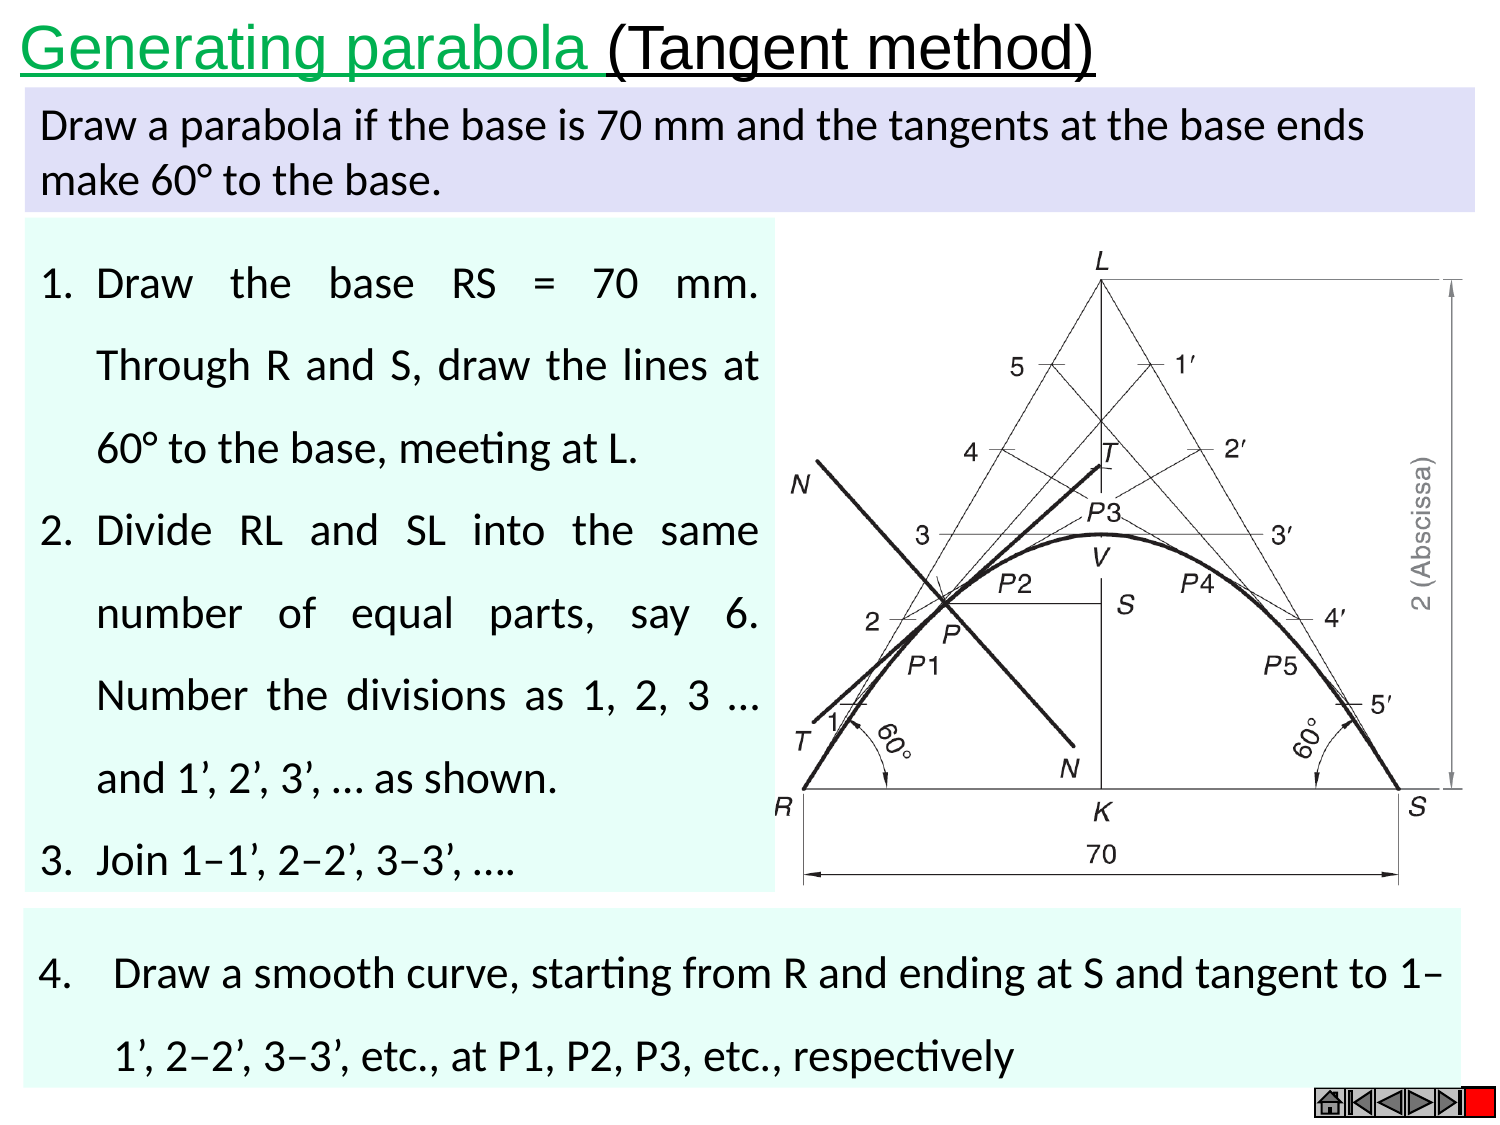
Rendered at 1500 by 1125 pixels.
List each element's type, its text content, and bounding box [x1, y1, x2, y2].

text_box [1314, 1087, 1496, 1118]
text_box Generating parabola (Tangent method) [5, 0, 1111, 90]
text_box Draw a parabola if the base is 70 mm and the tangents at the base ends make 60° to the base. [24, 87, 1475, 213]
text_box Draw a smooth curve, starting from R and ending at S and tangent to 1–1’, 2–2’, 3–3’, etc., at P1, P2, P3, etc., respectively [23, 908, 1461, 1088]
picture [759, 228, 1486, 889]
text_box Draw the base RS = 70 mm. Through R and S, draw the lines at 60° to the base, meeting at L. Divide RL and SL into the same number of equal parts, say 6. Number the divisions as 1, 2, 3 … and 1’, 2’, 3’, … as shown. Join 1–1’, 2–2’, 3–3’, …. [24, 217, 775, 892]
